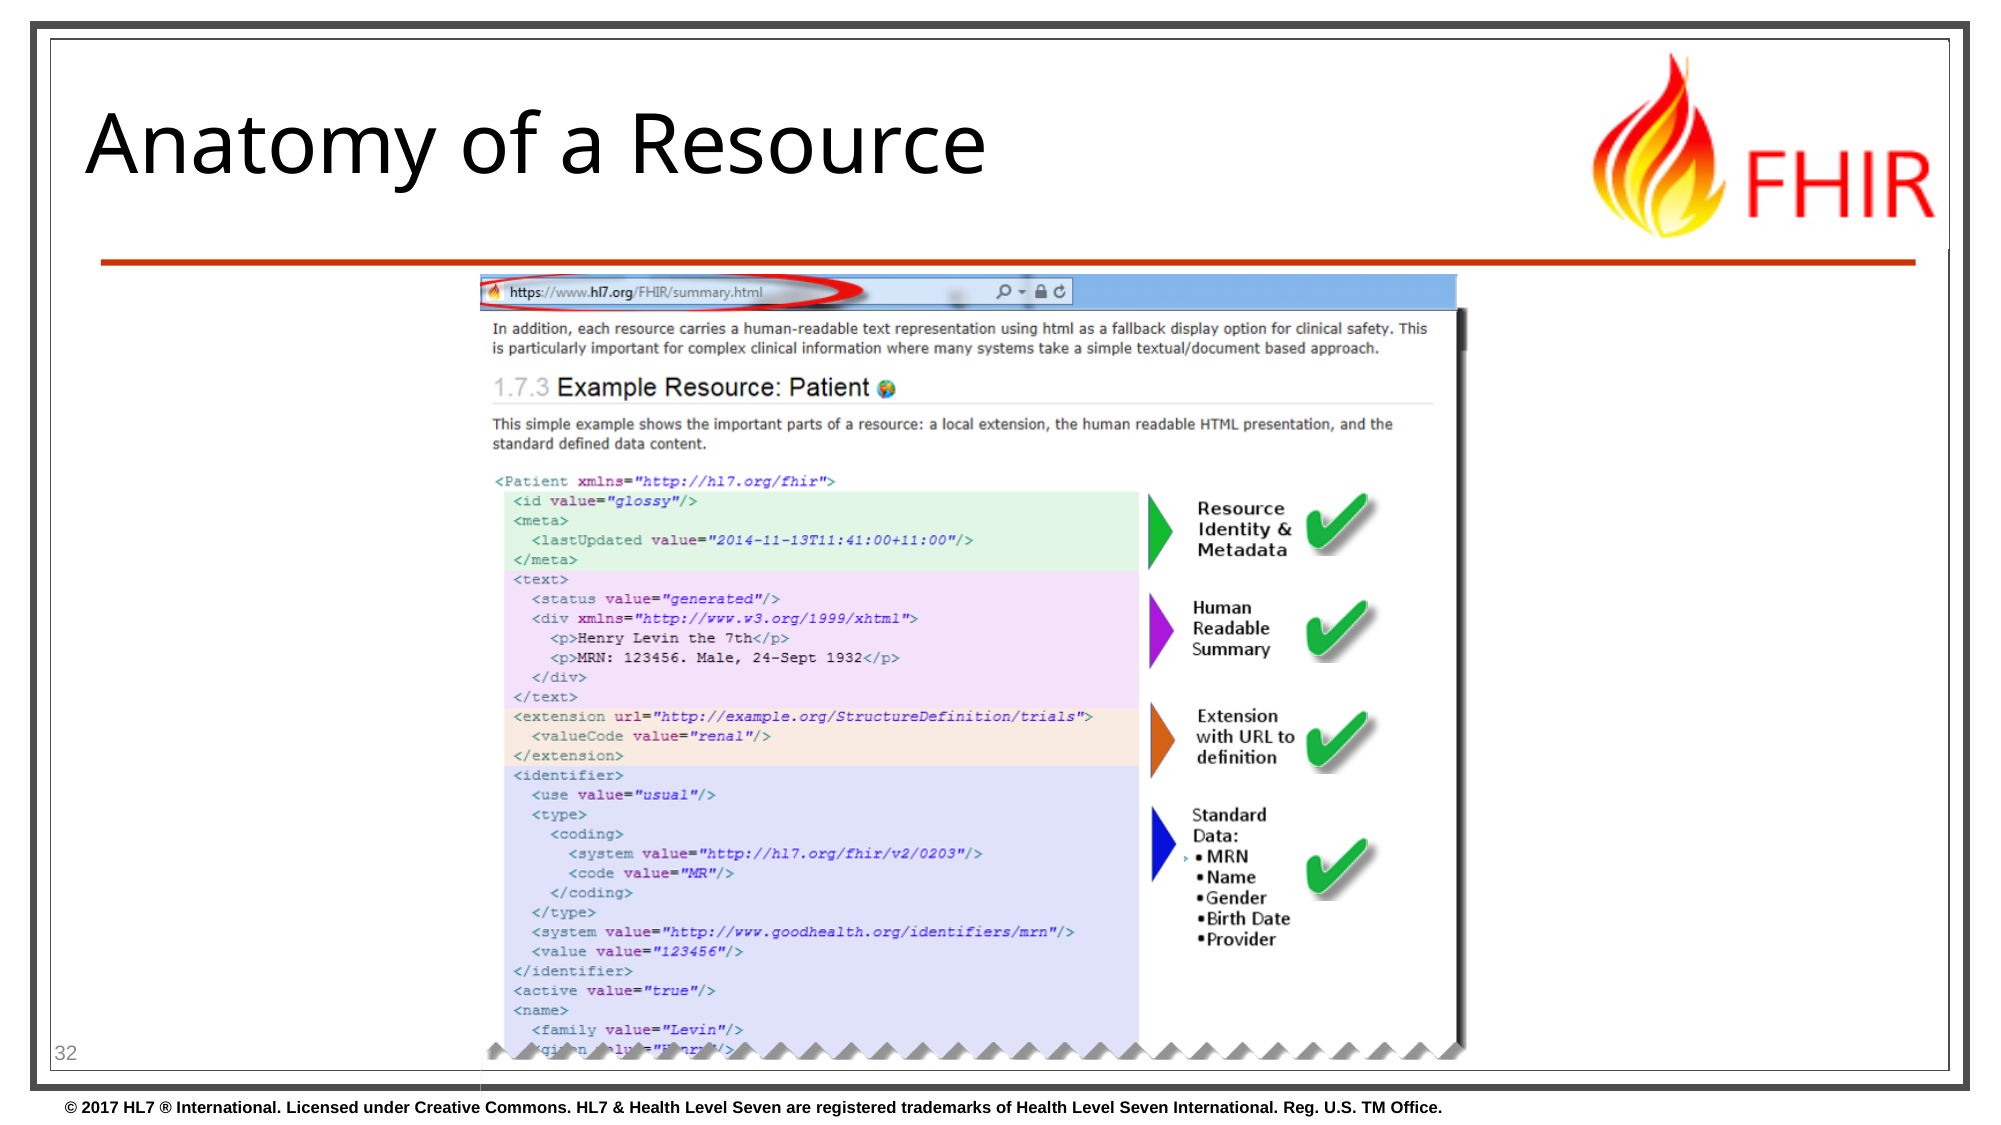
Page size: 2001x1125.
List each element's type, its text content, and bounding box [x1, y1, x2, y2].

picture [480, 274, 1475, 1099]
picture [1578, 42, 1949, 249]
slide_number 32 [39, 1034, 197, 1071]
title Anatomy of a Resource [70, 54, 1504, 244]
